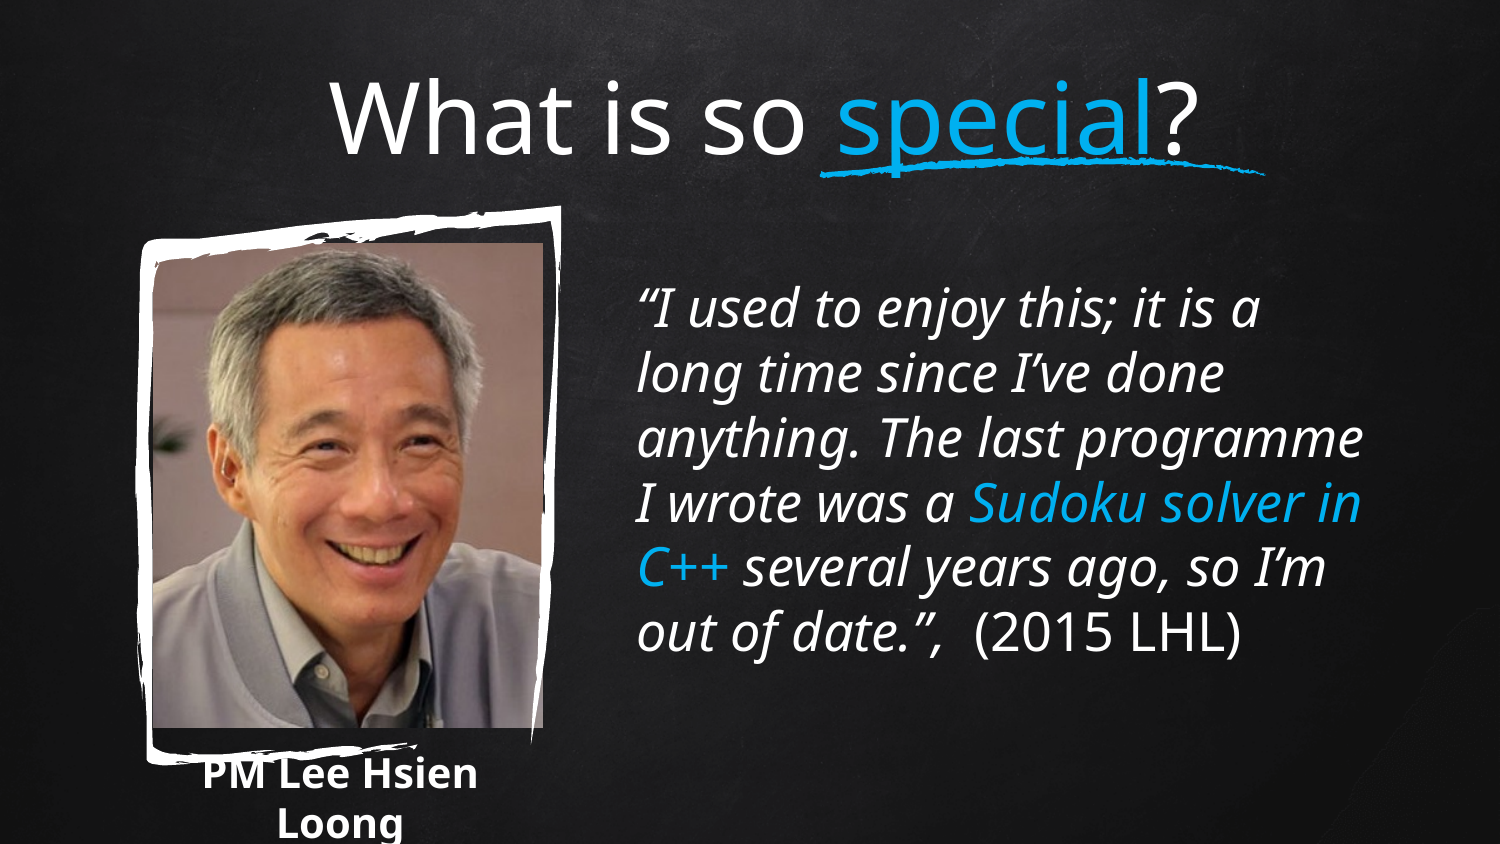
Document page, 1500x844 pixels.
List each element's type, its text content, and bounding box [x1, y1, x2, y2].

text_box [819, 156, 1267, 179]
text_box “I used to enjoy this; it is a long time since I’ve done anything. The last programme I wrote was a Sudoku solver in C++ several years ago, so I’m out of date.”, (2015 LHL) [621, 207, 1393, 729]
picture [0, 0, 1500, 844]
text_box What is so special? [126, 72, 1402, 156]
text_box [135, 205, 562, 765]
text_box PM Lee Hsien Loong [119, 765, 561, 828]
